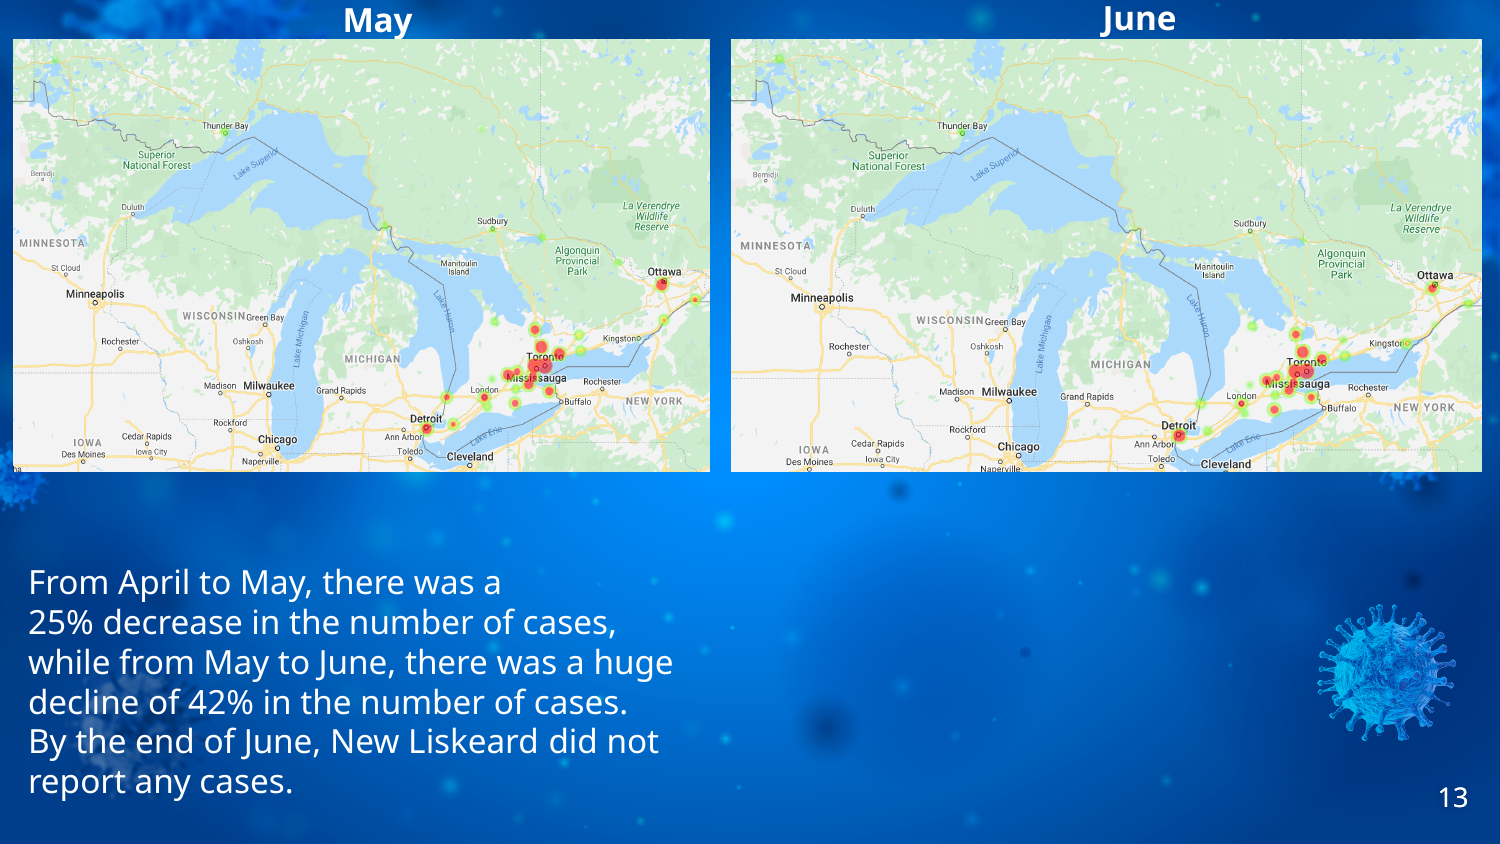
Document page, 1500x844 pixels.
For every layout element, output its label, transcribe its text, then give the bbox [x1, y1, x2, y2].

text_box From April to May, there was a 25% decrease in the number of cases, while from May to June, there was a huge decline of 42% in the number of cases. By the end of June, New Liskeard did not report any cases. [13, 553, 690, 767]
text_box May [299, 12, 457, 32]
text_box 13 [1378, 766, 1469, 832]
picture [0, 0, 1500, 844]
text_box June [1020, 0, 1259, 37]
